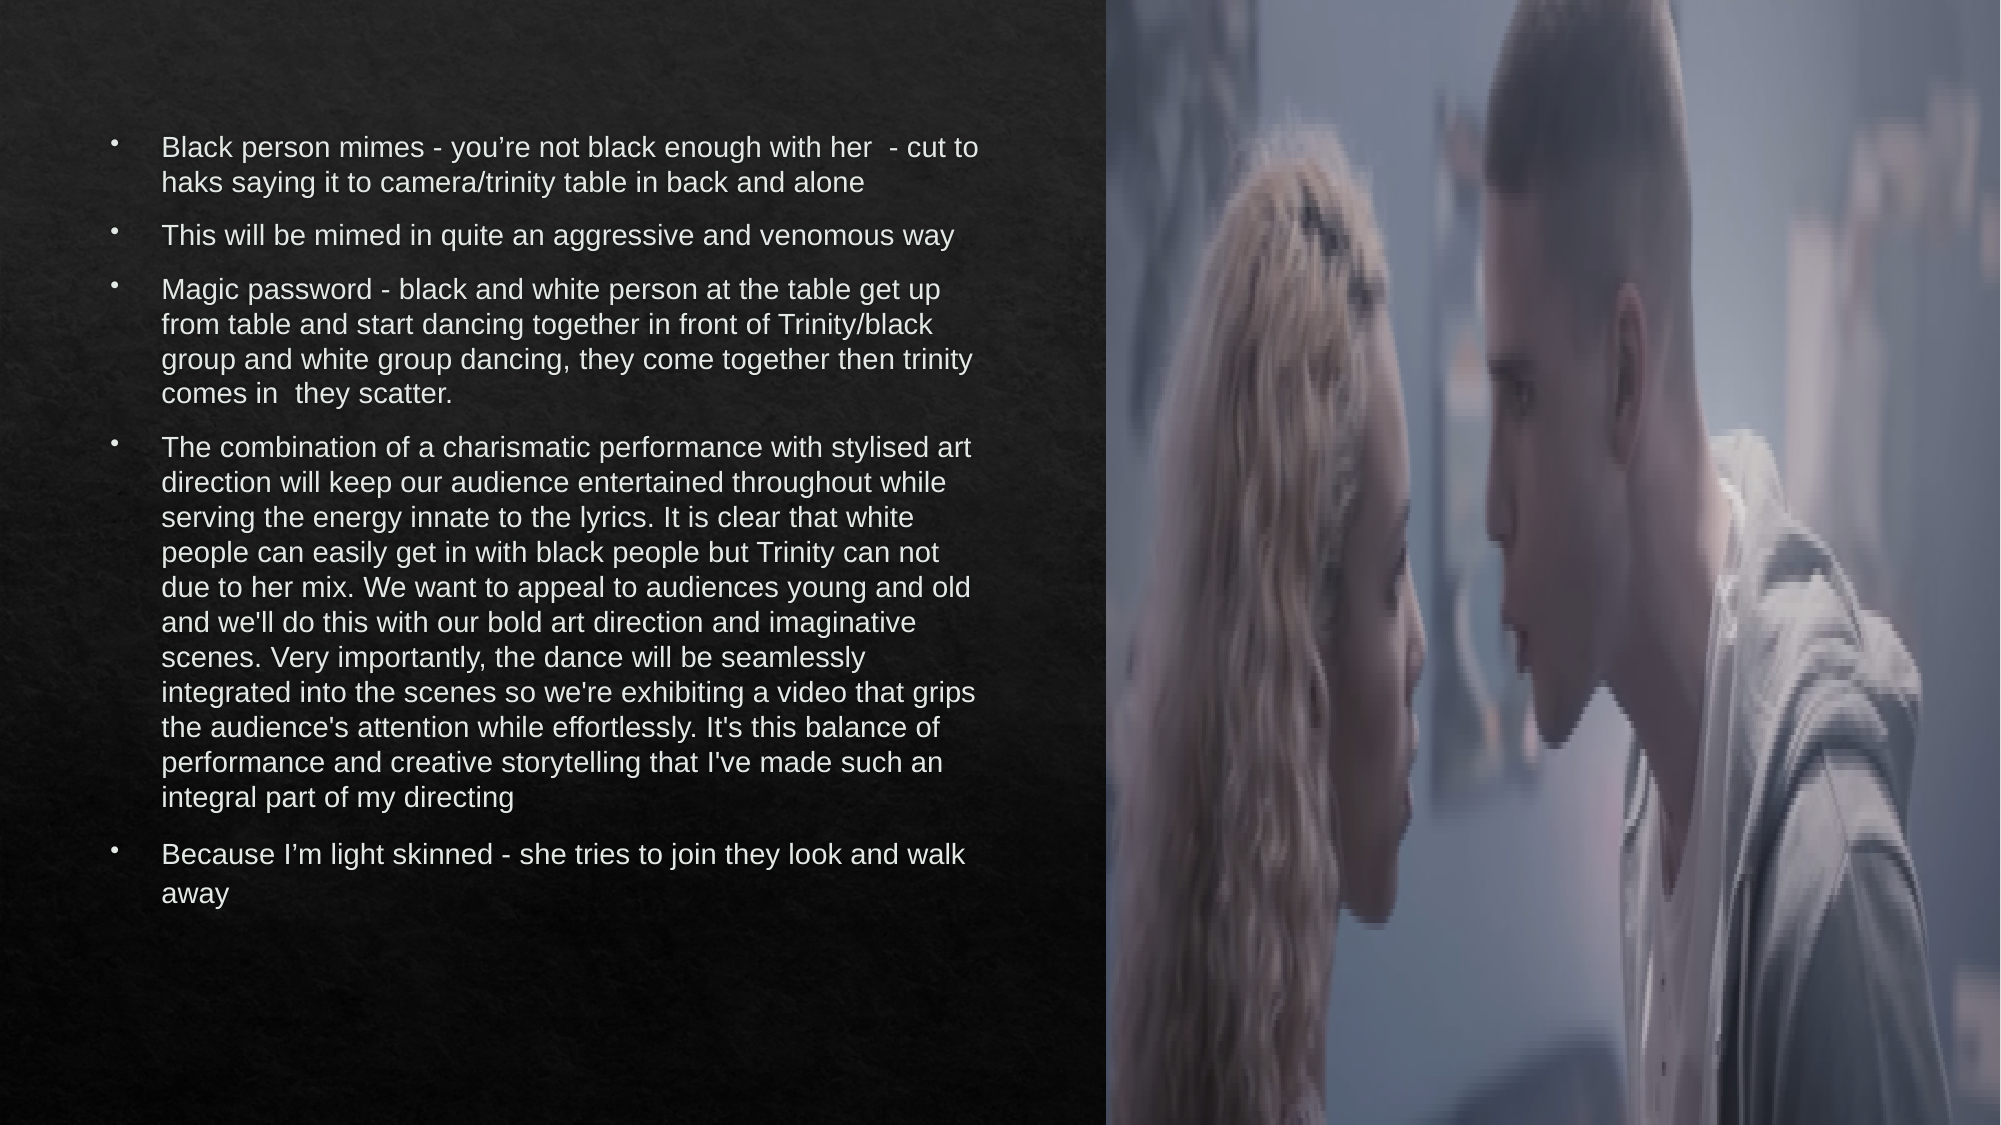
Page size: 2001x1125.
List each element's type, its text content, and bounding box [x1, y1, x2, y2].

picture [1106, 0, 2000, 1125]
list Black person mimes - you’re not black enough with her - cut to haks saying it to camera/trinity table in back and alone This will be mimed in quite an aggressive and venomous way Magic password - black and white person at the table get up from table and start dancing together in front of Trinity/black group and white group dancing, they come together then trinity comes in they scatter. The combination of a charismatic performance with stylised art direction will keep our audience entertained throughout while serving the energy innate to the lyrics. It is clear that white people can easily get in with black people but Trinity can not due to her mix. We want to appeal to audiences young and old and we'll do this with our bold art direction and imaginative scenes. Very importantly, the dance will be seamlessly integrated into the scenes so we're exhibiting a video that grips the audience's attention while effortlessly. It's this balance of performance and creative storytelling that I've made such an integral part of my directing Because I’m light skinned - she tries to join they look and walk away [90, 228, 1000, 897]
text_box [0, 0, 1101, 1125]
